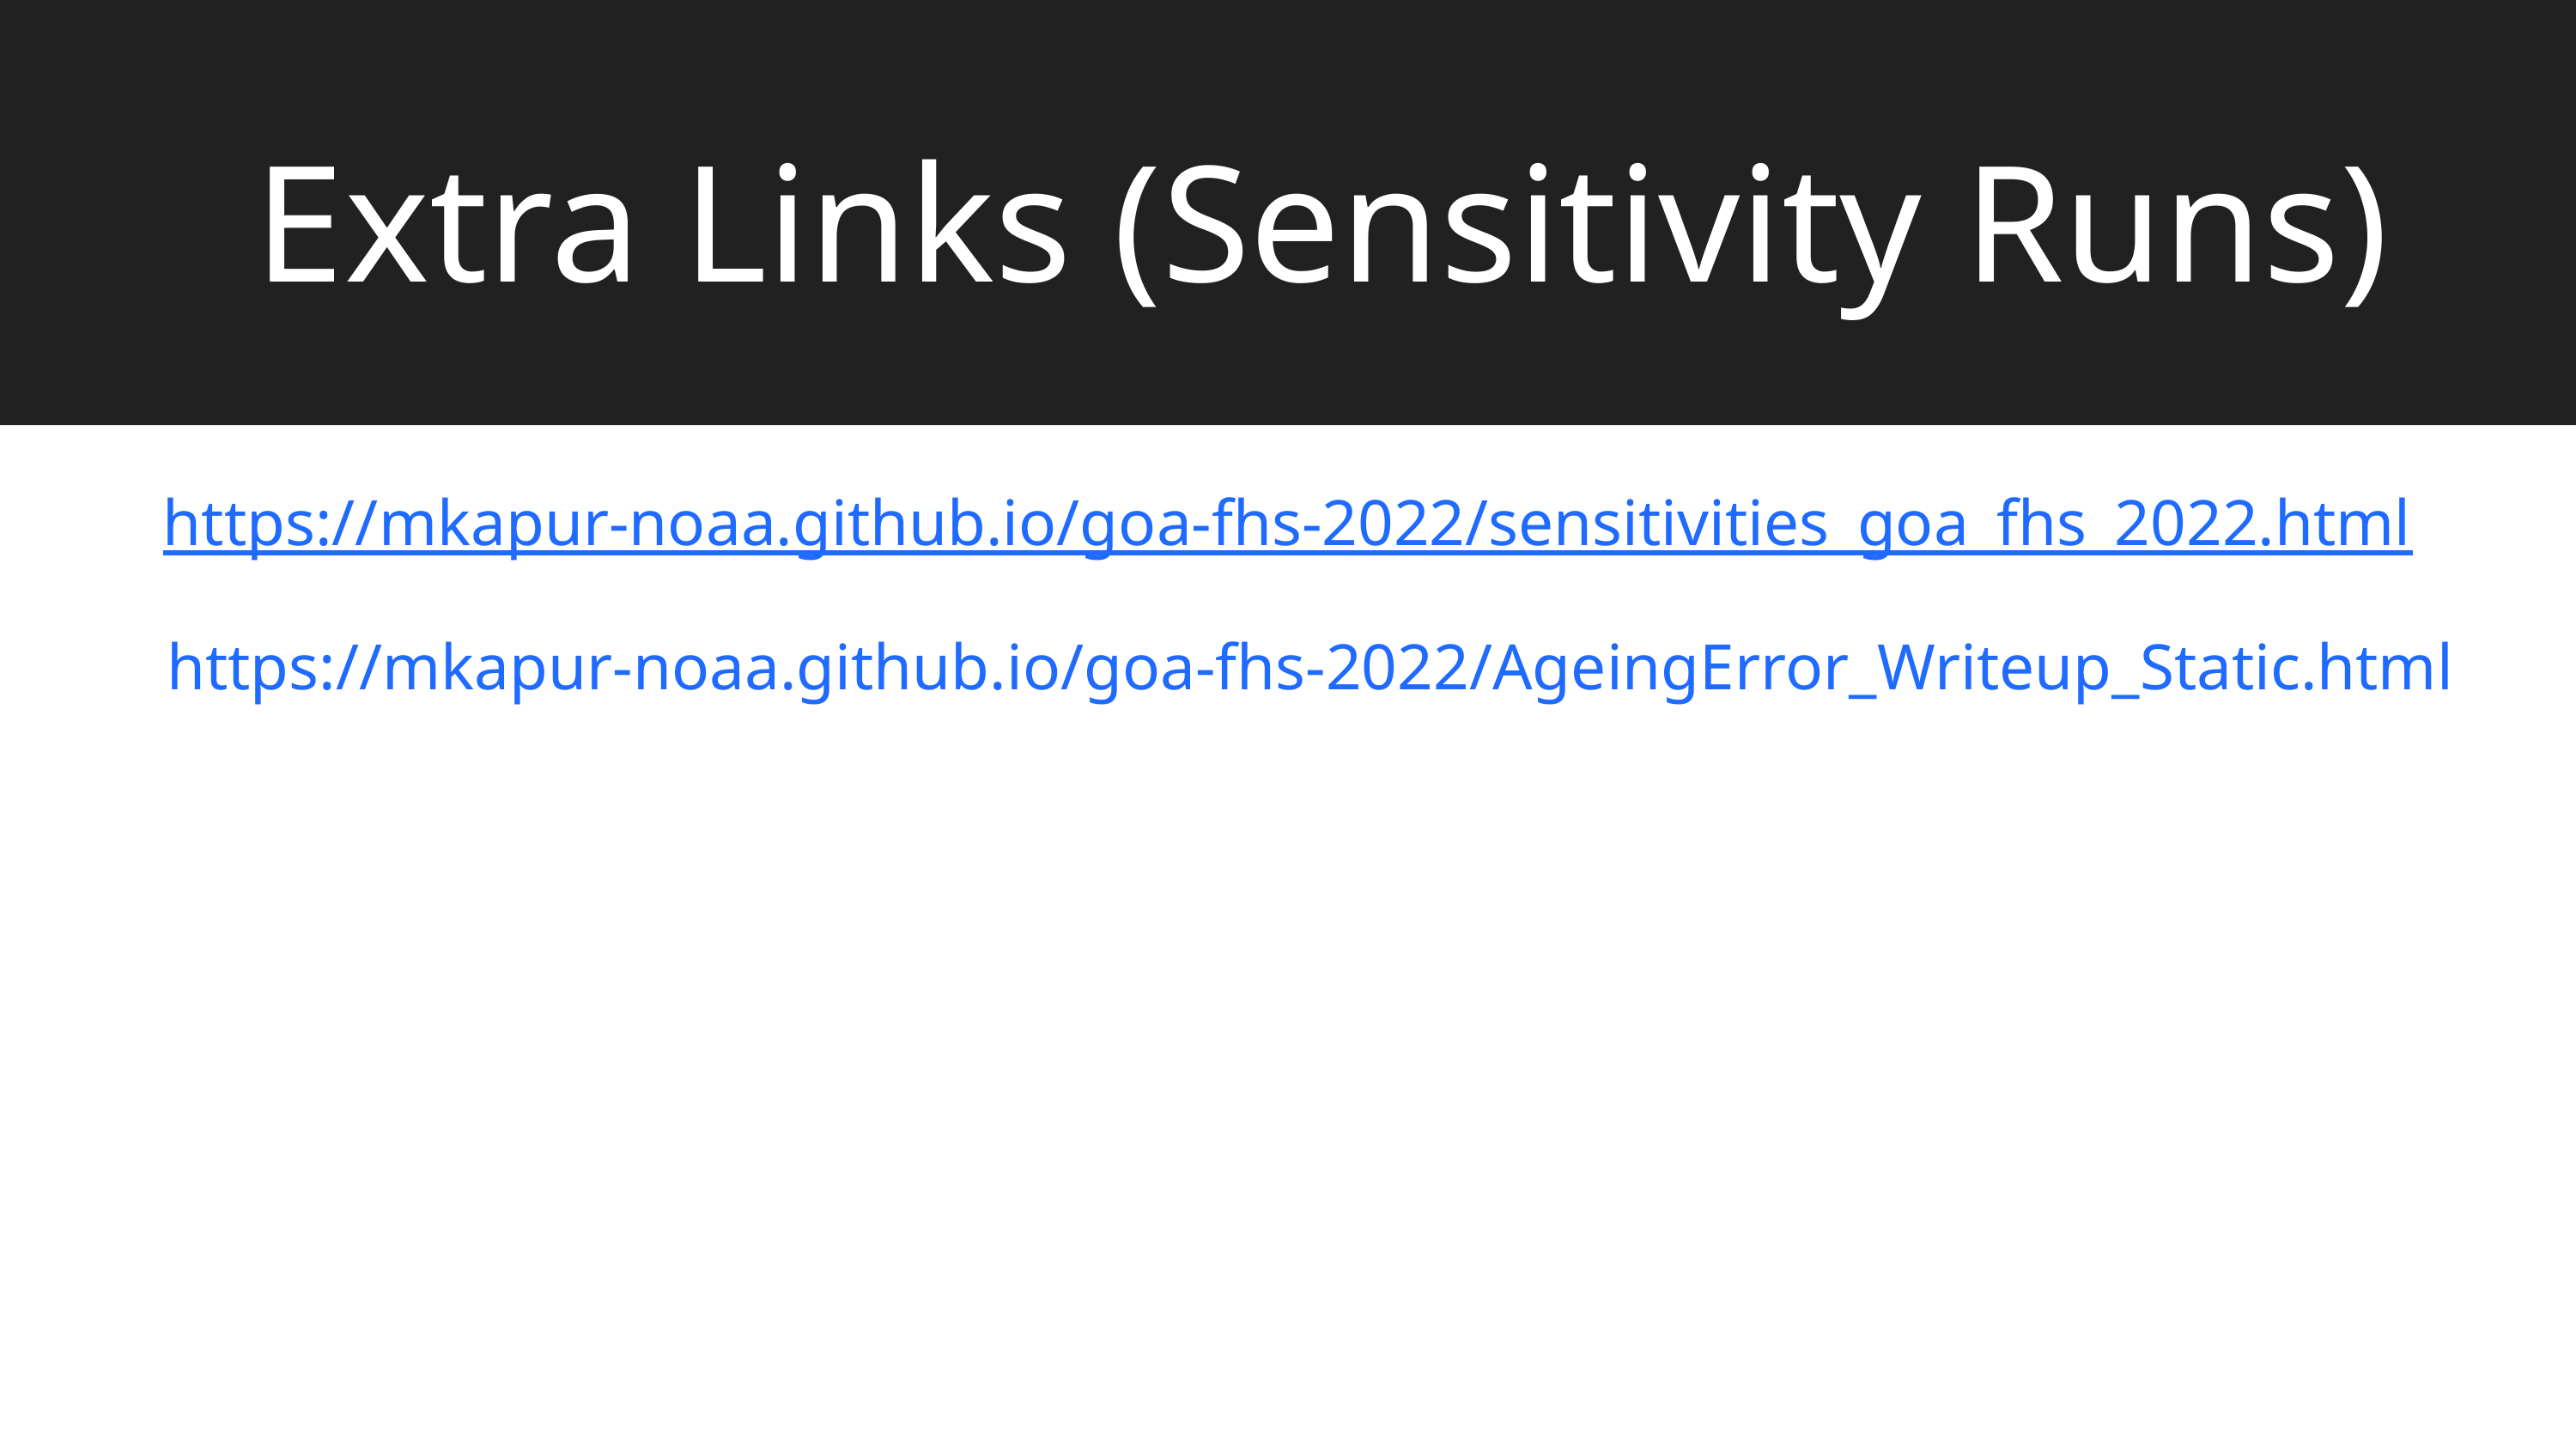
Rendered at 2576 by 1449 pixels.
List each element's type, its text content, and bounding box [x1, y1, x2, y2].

text_box [0, 0, 2576, 426]
text_box https://mkapur-noaa.github.io/goa-fhs-2022/AgeingError_Writeup_Static.html [120, 627, 2501, 702]
text_box Extra Links (Sensitivity Runs) [214, 136, 2432, 314]
text_box https://mkapur-noaa.github.io/goa-fhs-2022/sensitivities_goa_fhs_2022.html [120, 482, 2456, 559]
